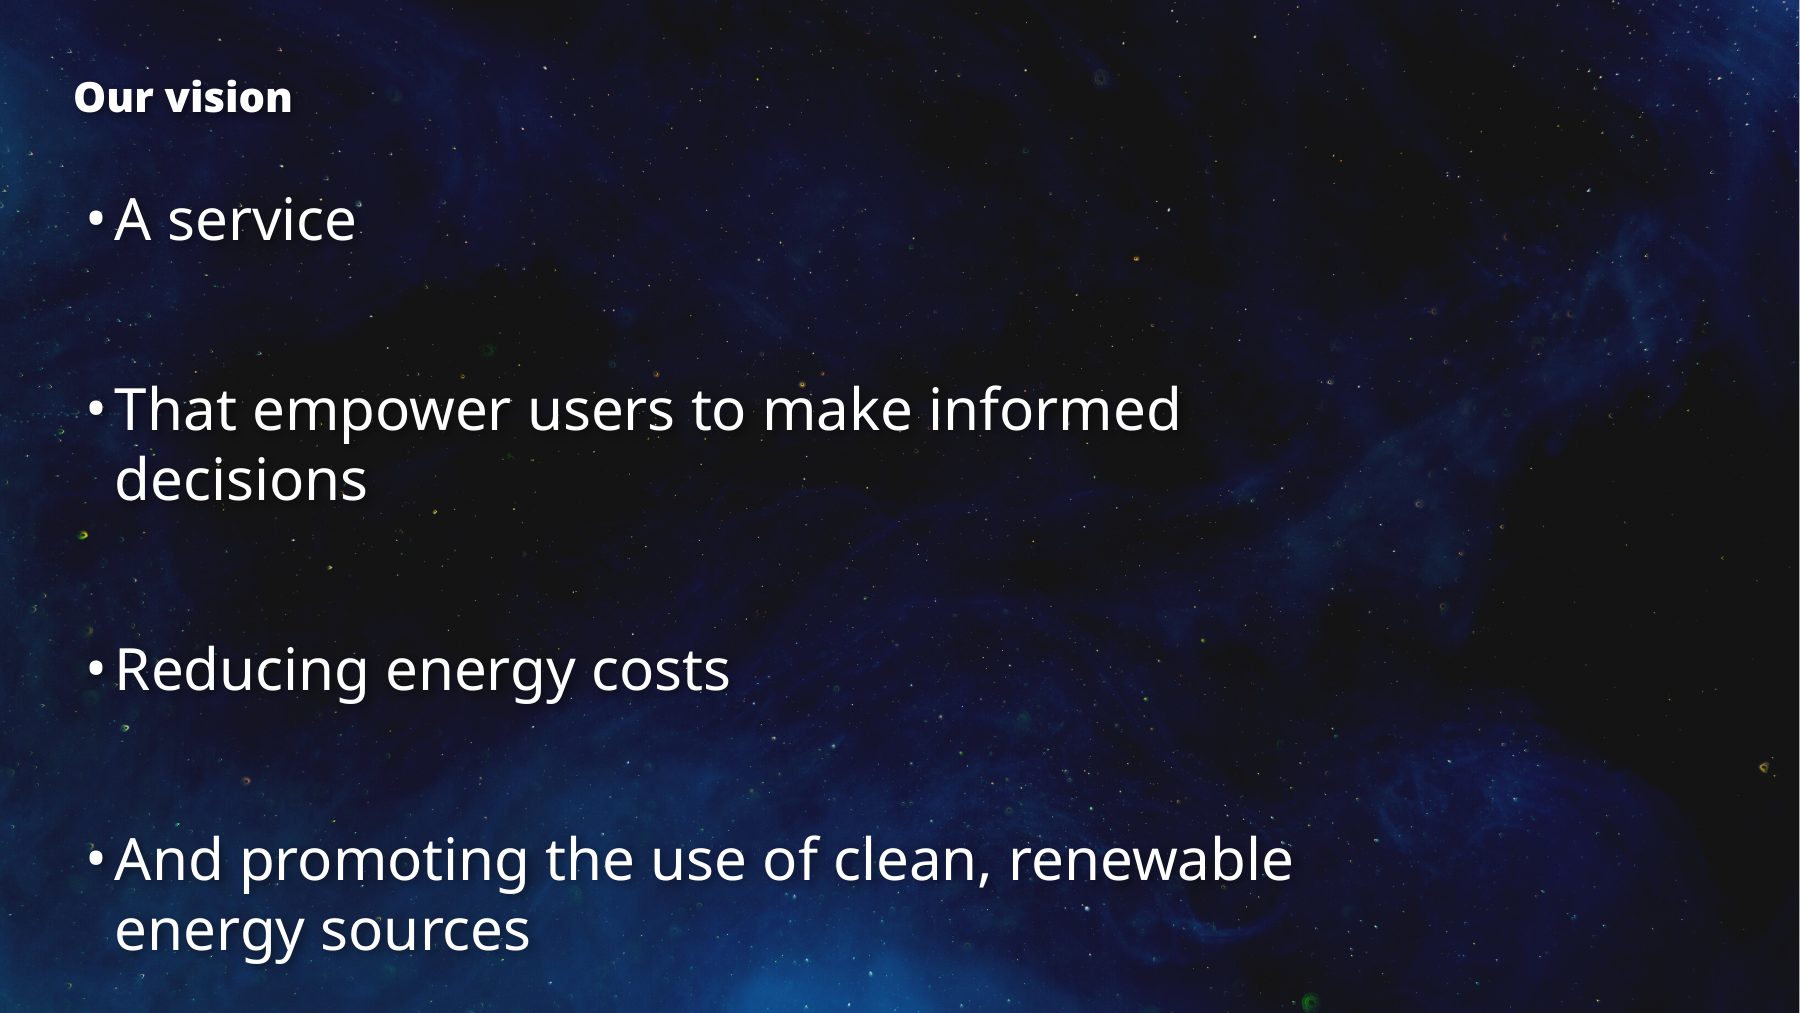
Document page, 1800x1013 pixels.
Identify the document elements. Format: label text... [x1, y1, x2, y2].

text_box A service That empower users to make informed decisions Reducing energy costs And promoting the use of clean, renewable energy sources [70, 175, 1348, 970]
picture [0, 0, 1800, 1013]
title Our vision [70, 70, 1430, 175]
